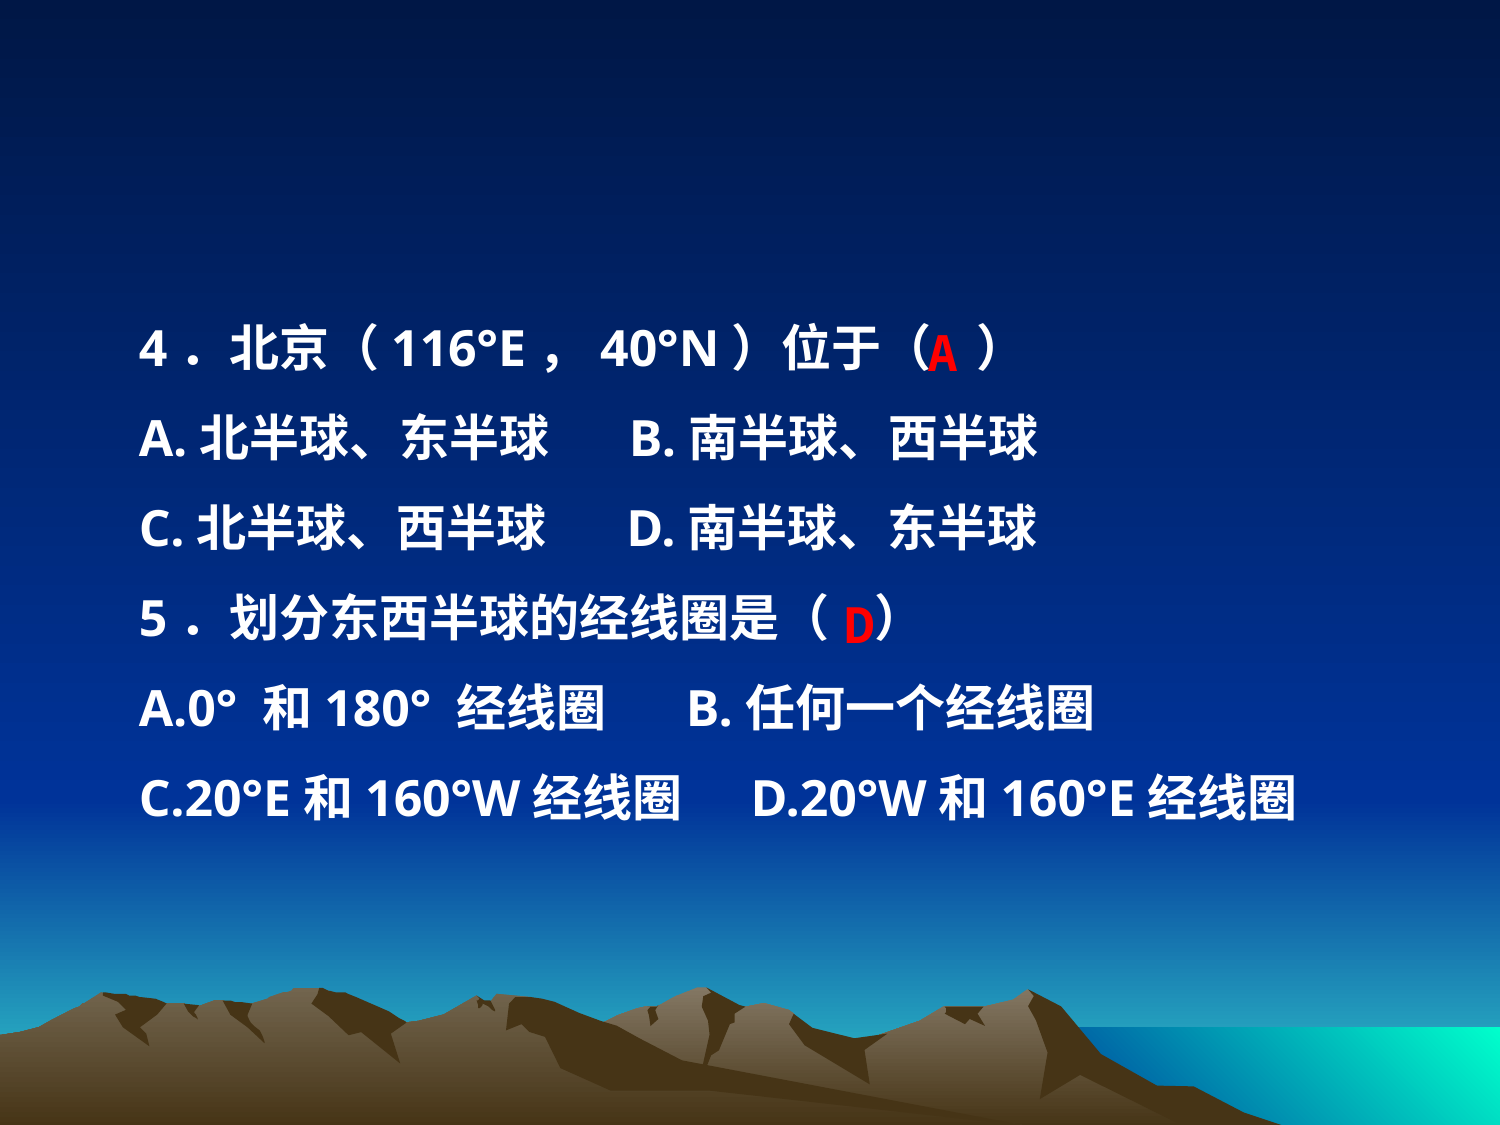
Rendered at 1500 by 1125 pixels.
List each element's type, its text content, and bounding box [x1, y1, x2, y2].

text_box 4．北京（116°E，40°N）位于（ ） A.北半球、东半球 B.南半球、西半球 C.北半球、西半球 D.南半球、东半球 5．划分东西半球的经线圈是（ ） A.0° 和180° 经线圈 B.任何一个经线圈 C.20°E和160°W经线圈 D.20°W和160°E经线圈 [123, 278, 1374, 834]
text_box D [797, 586, 923, 661]
text_box A [879, 314, 1005, 389]
